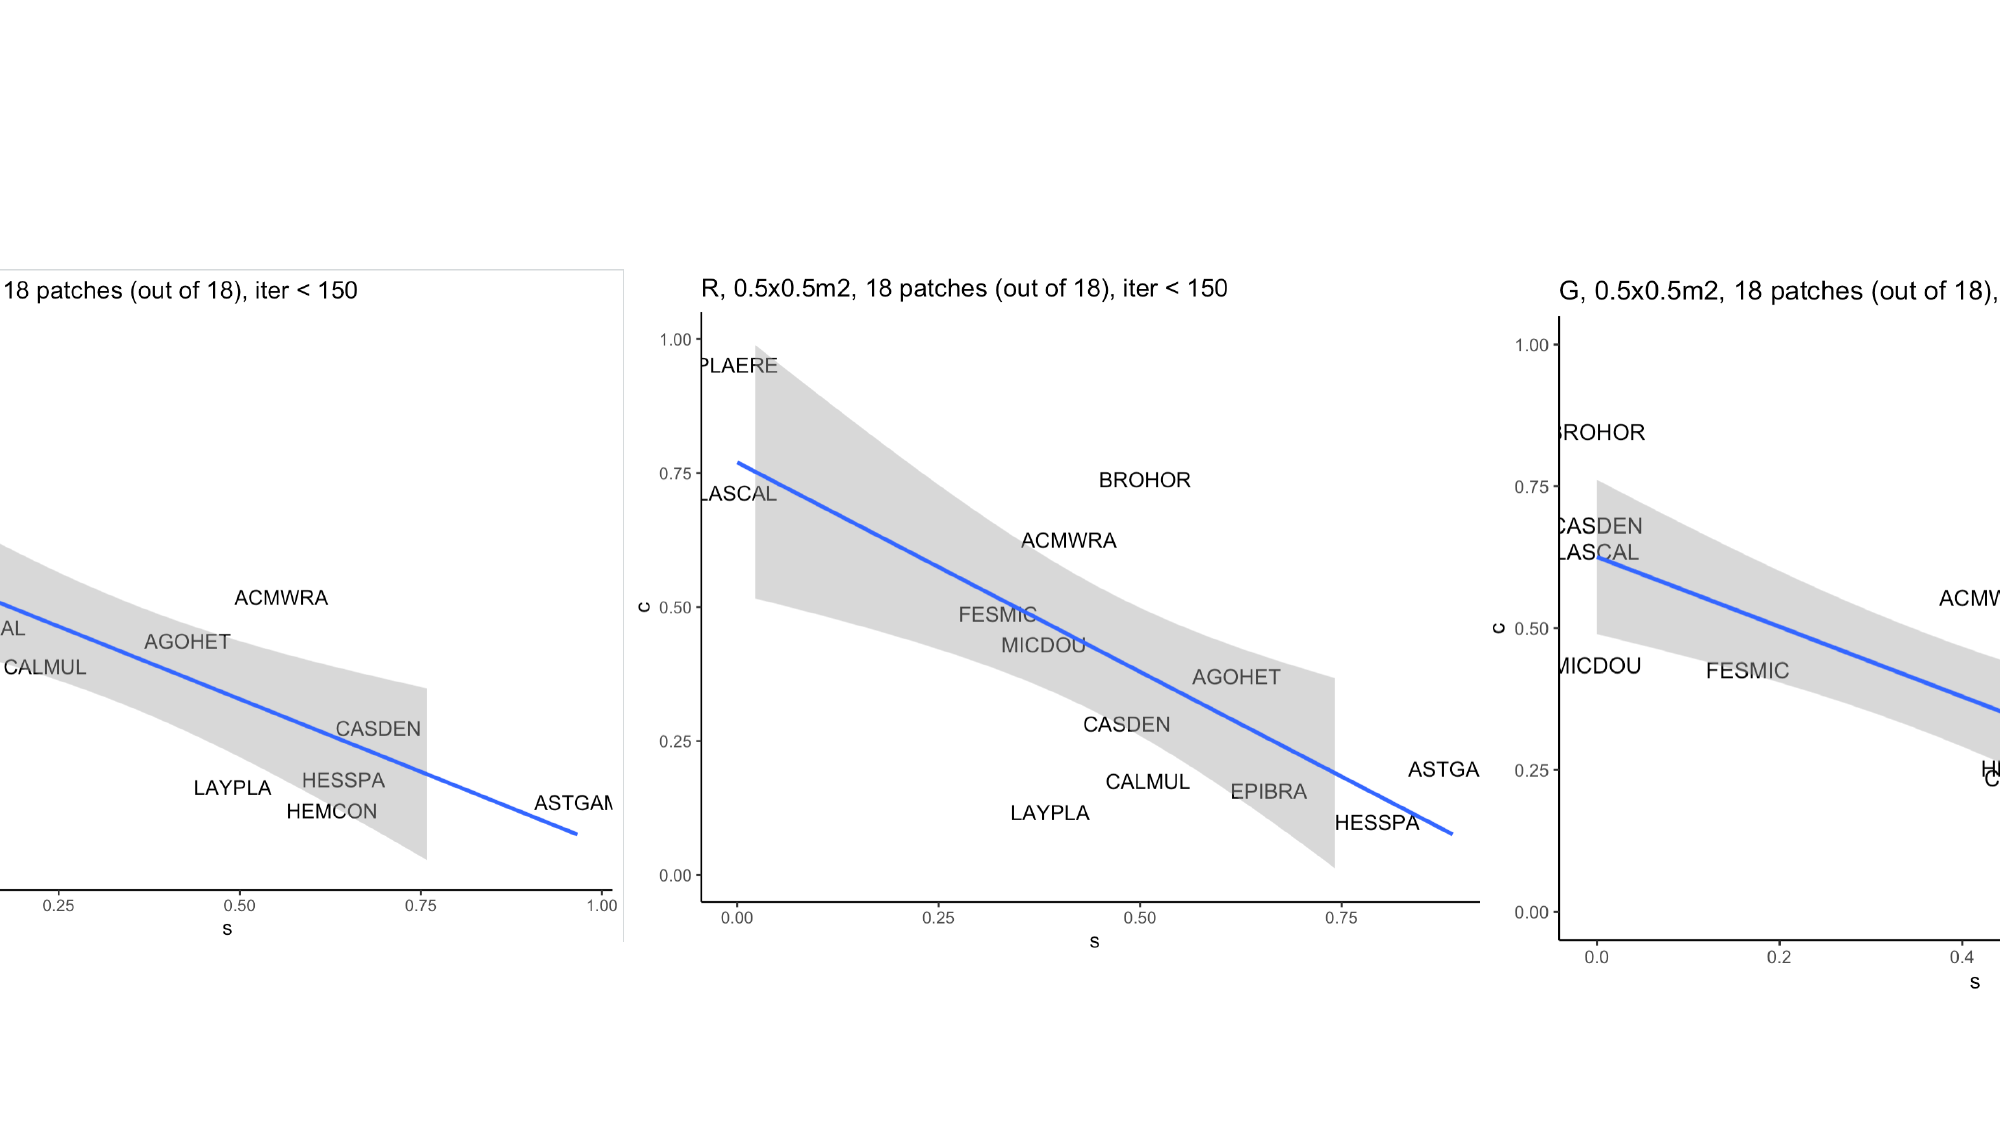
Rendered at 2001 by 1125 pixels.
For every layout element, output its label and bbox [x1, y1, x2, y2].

picture [0, 269, 2000, 1002]
